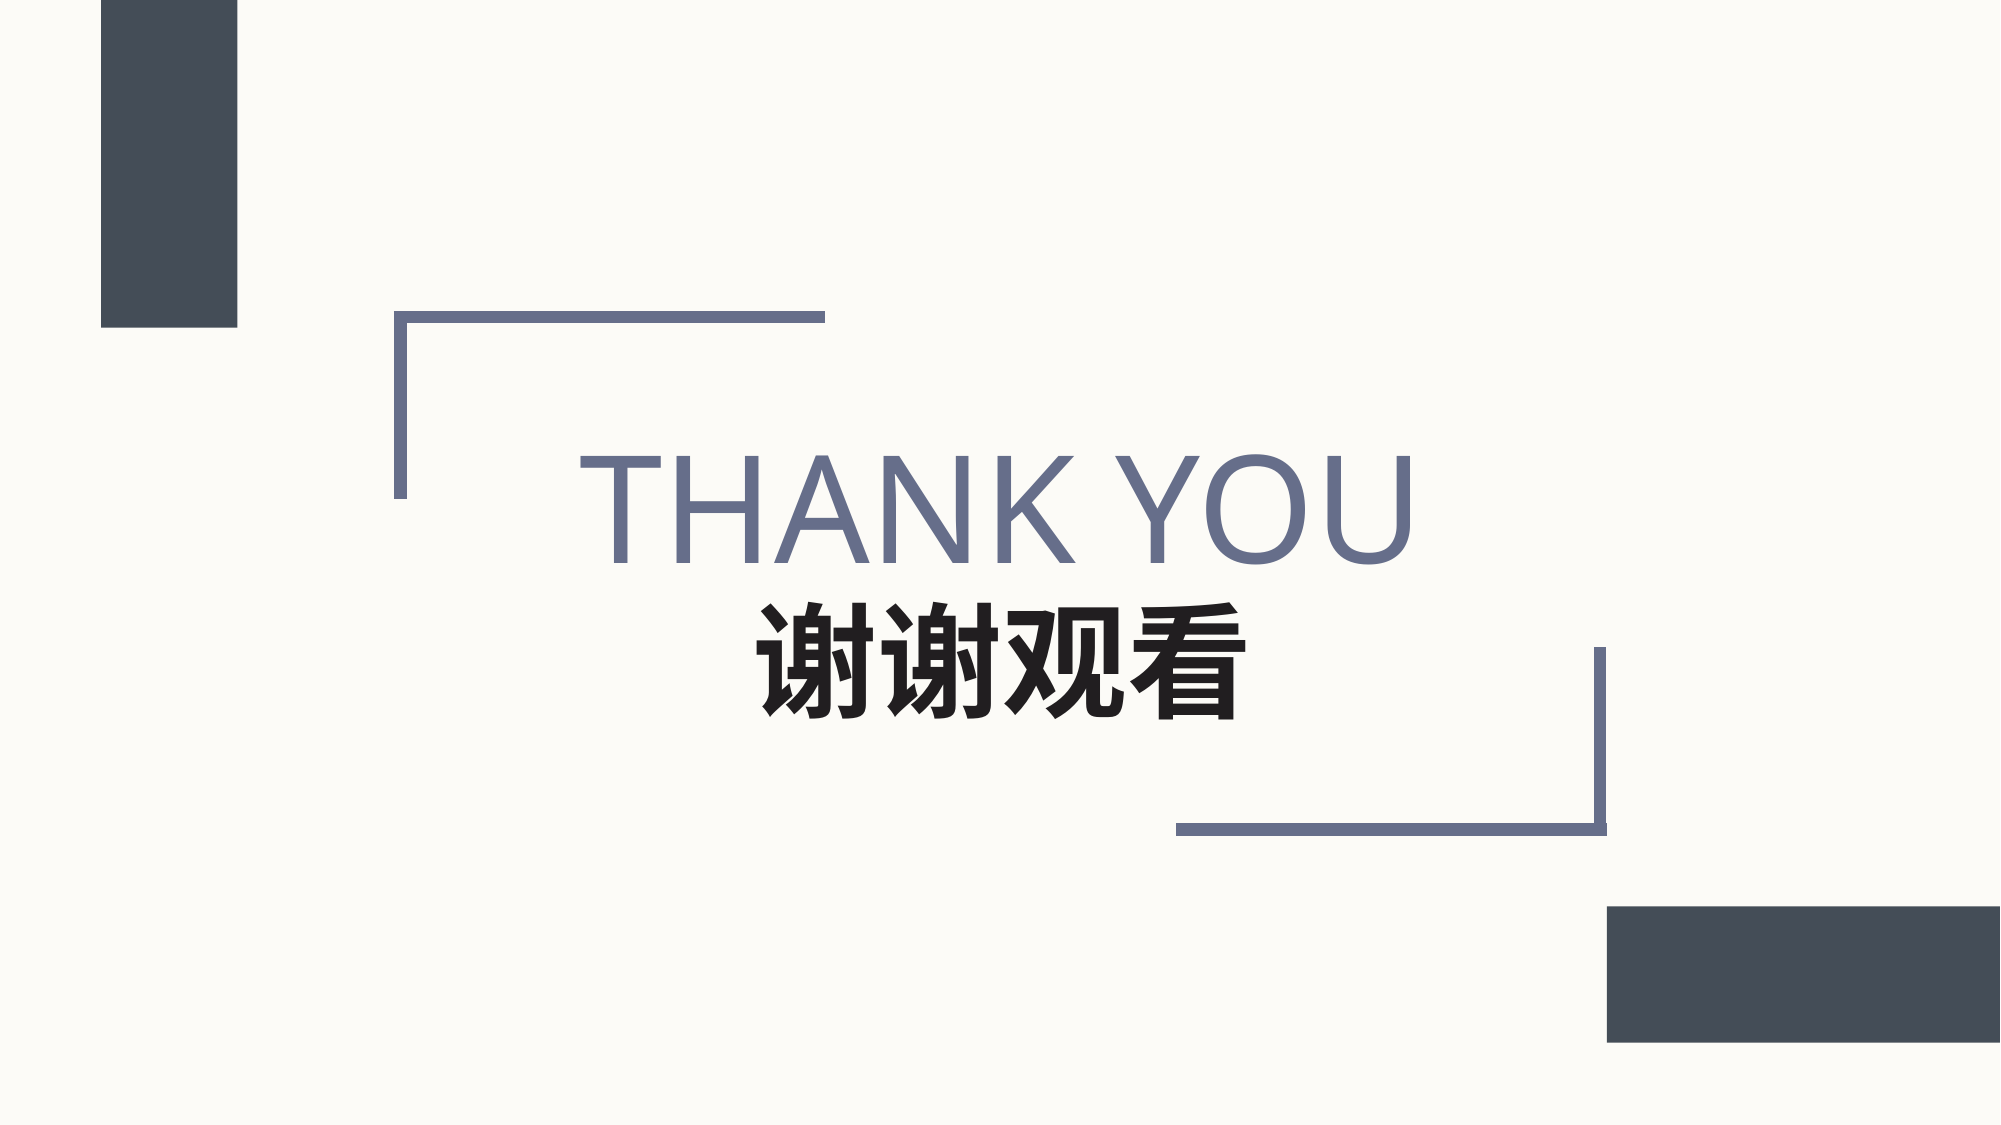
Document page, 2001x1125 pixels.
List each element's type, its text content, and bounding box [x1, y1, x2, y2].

text_box [1606, 905, 2000, 1044]
text_box THANK YOU [318, 377, 1686, 594]
text_box [100, 0, 238, 329]
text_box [393, 316, 825, 500]
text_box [1175, 646, 1607, 830]
text_box 谢谢观看 [318, 594, 1686, 734]
